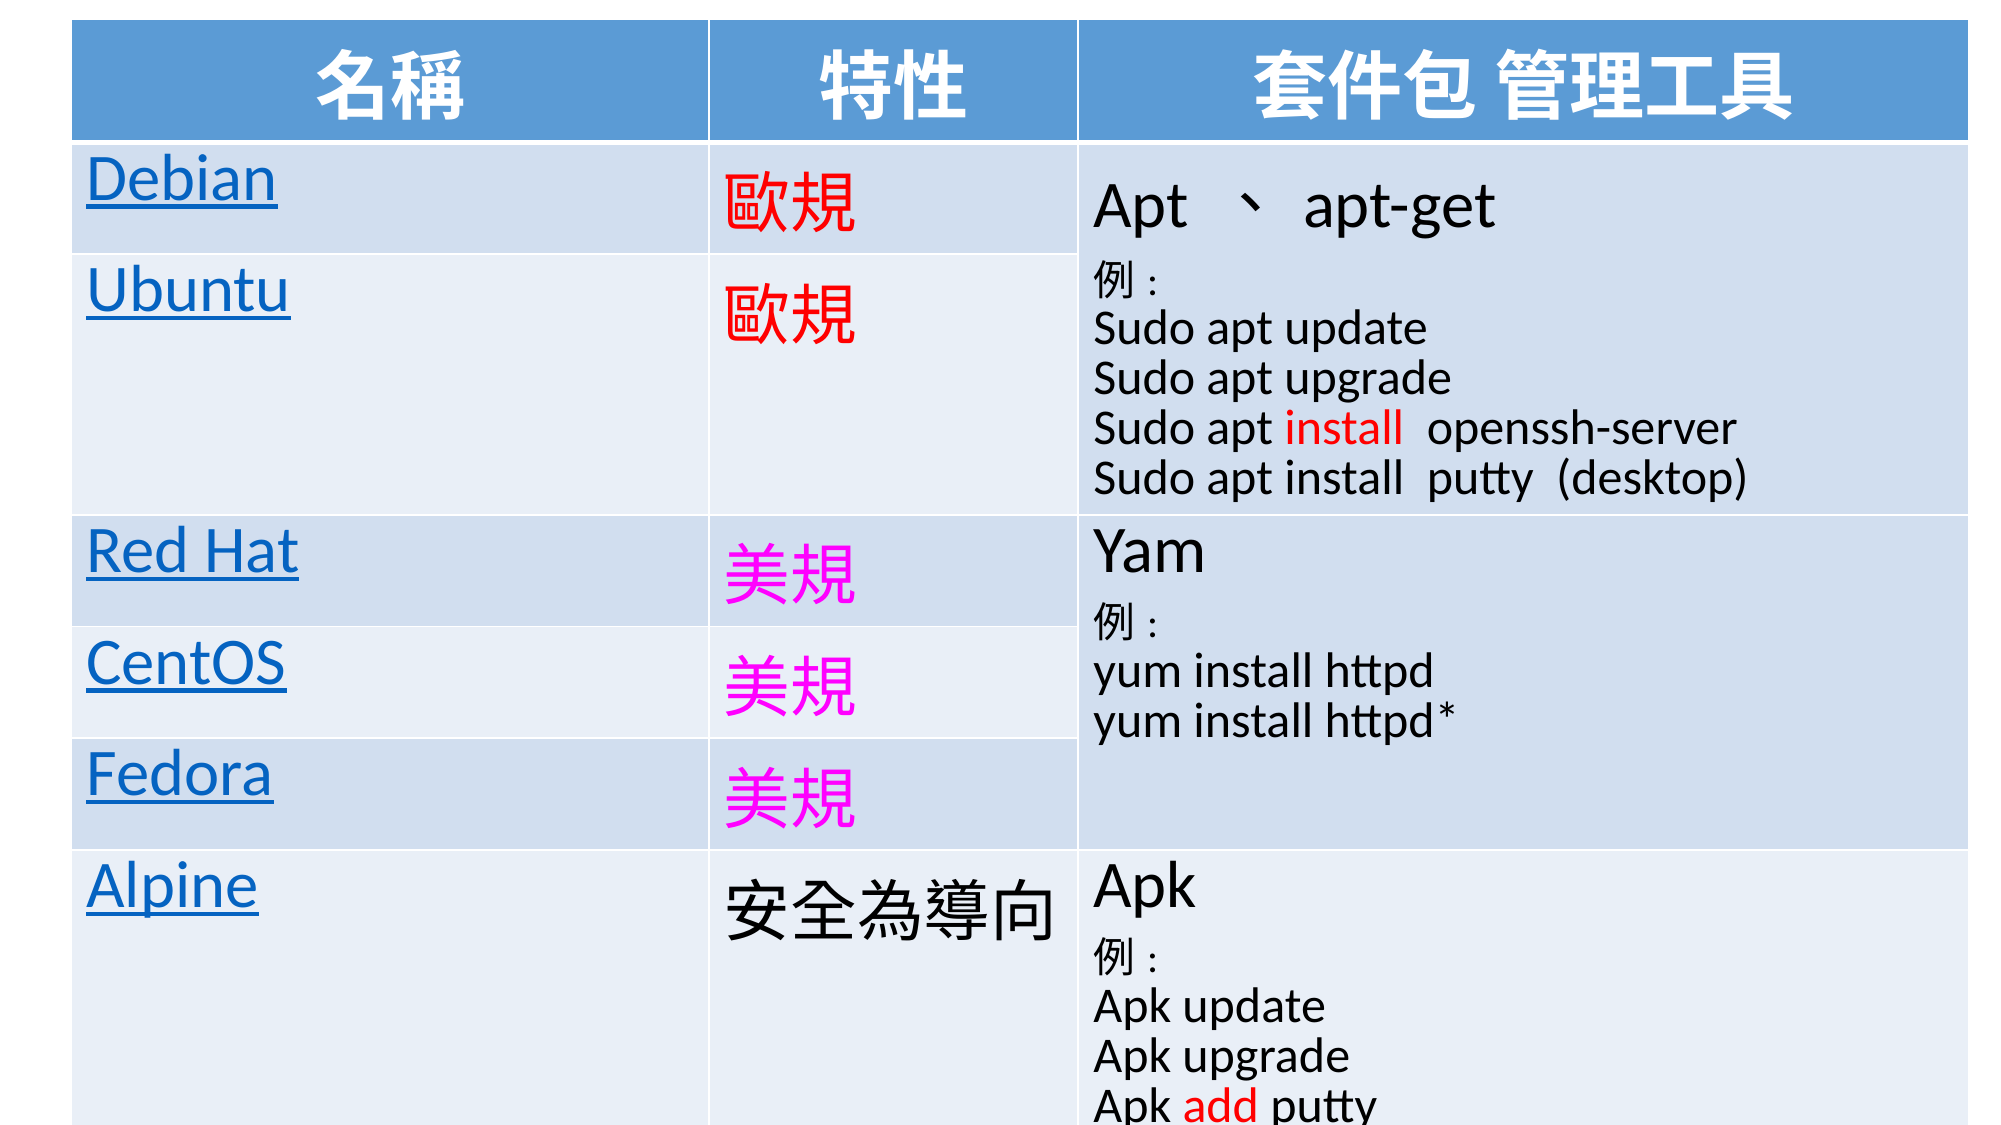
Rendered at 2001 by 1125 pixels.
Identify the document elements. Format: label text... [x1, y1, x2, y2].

table_cell CentOS [72, 627, 708, 737]
table_cell Red Hat [72, 516, 708, 626]
table_cell Debian [72, 145, 708, 253]
table_cell Yam 例: yum install httpd yum install httpd* [1079, 516, 1968, 849]
table_cell 美規 [710, 739, 1077, 849]
table_cell 美規 [710, 516, 1077, 626]
table_cell Ubuntu [72, 255, 708, 514]
table_cell 美規 [710, 627, 1077, 737]
table_cell Fedora [72, 739, 708, 849]
table_cell 歐規 [710, 255, 1077, 514]
table_cell 安全為導向 [710, 851, 1077, 1125]
table_cell Alpine [72, 851, 708, 1125]
table_header 套件包 管理工具 [1079, 20, 1968, 140]
table_cell Apk 例: Apk update Apk upgrade Apk add putty [1079, 851, 1968, 1125]
table_cell 歐規 [710, 145, 1077, 253]
table_header 名稱 [72, 20, 708, 140]
table_cell Apt 、apt-get 例: Sudo apt update Sudo apt upgrade Sudo apt install openssh-server Sudo apt install putty (desktop) [1079, 145, 1968, 514]
table_header 特性 [710, 20, 1077, 140]
